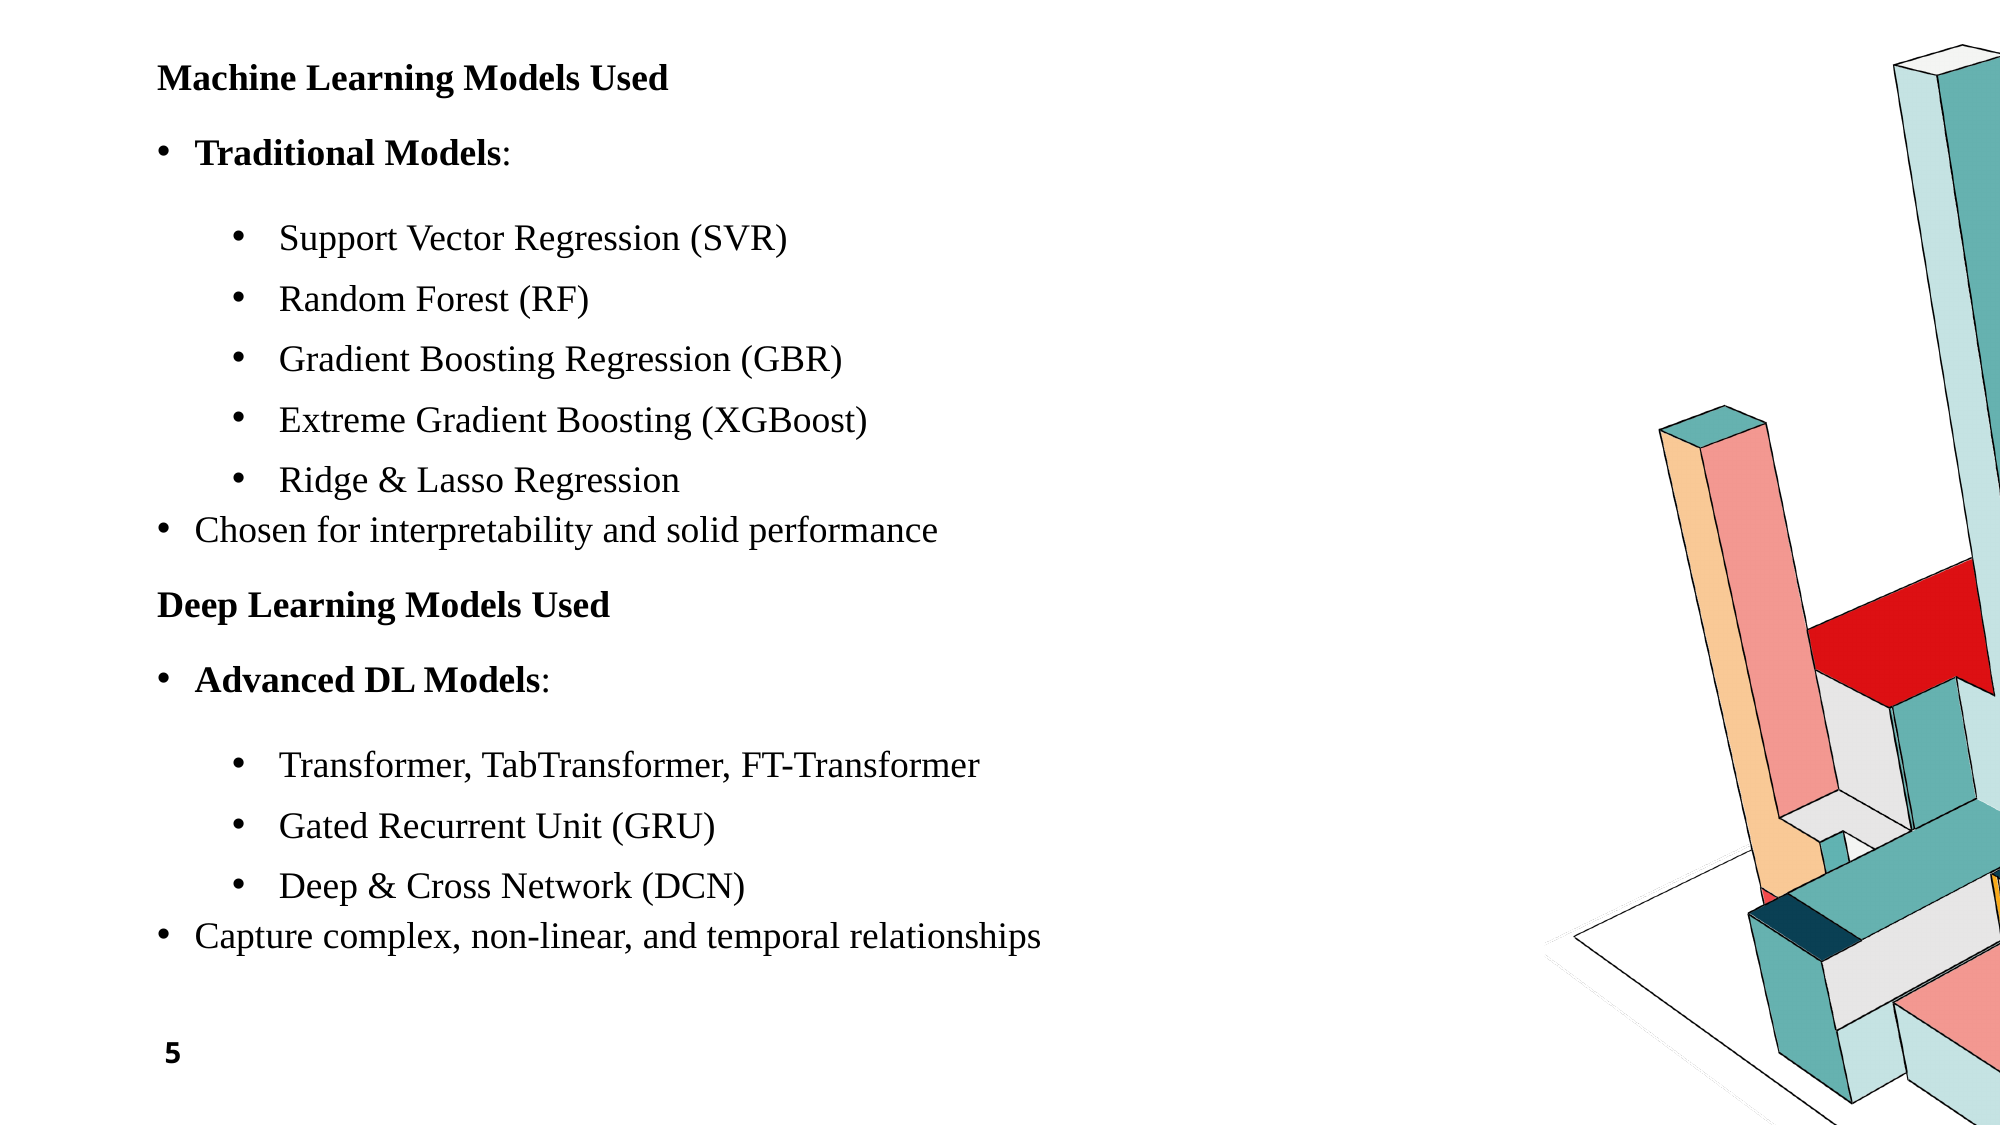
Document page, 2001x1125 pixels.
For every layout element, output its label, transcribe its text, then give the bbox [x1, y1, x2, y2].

picture [1544, 43, 2000, 1125]
list Machine Learning Models Used Traditional Models: Support Vector Regression (SVR) Random Forest (RF) Gradient Boosting Regression (GBR) Extreme Gradient Boosting (XGBoost) Ridge & Lasso Regression Chosen for interpretability and solid performance Deep Learning Models Used Advanced DL Models: Transformer, TabTransformer, FT-Transformer Gated Recurrent Unit (GRU) Deep & Cross Network (DCN) Capture complex, non-linear, and temporal relationships [142, 40, 1508, 993]
slide_number 5 [149, 1024, 588, 1085]
